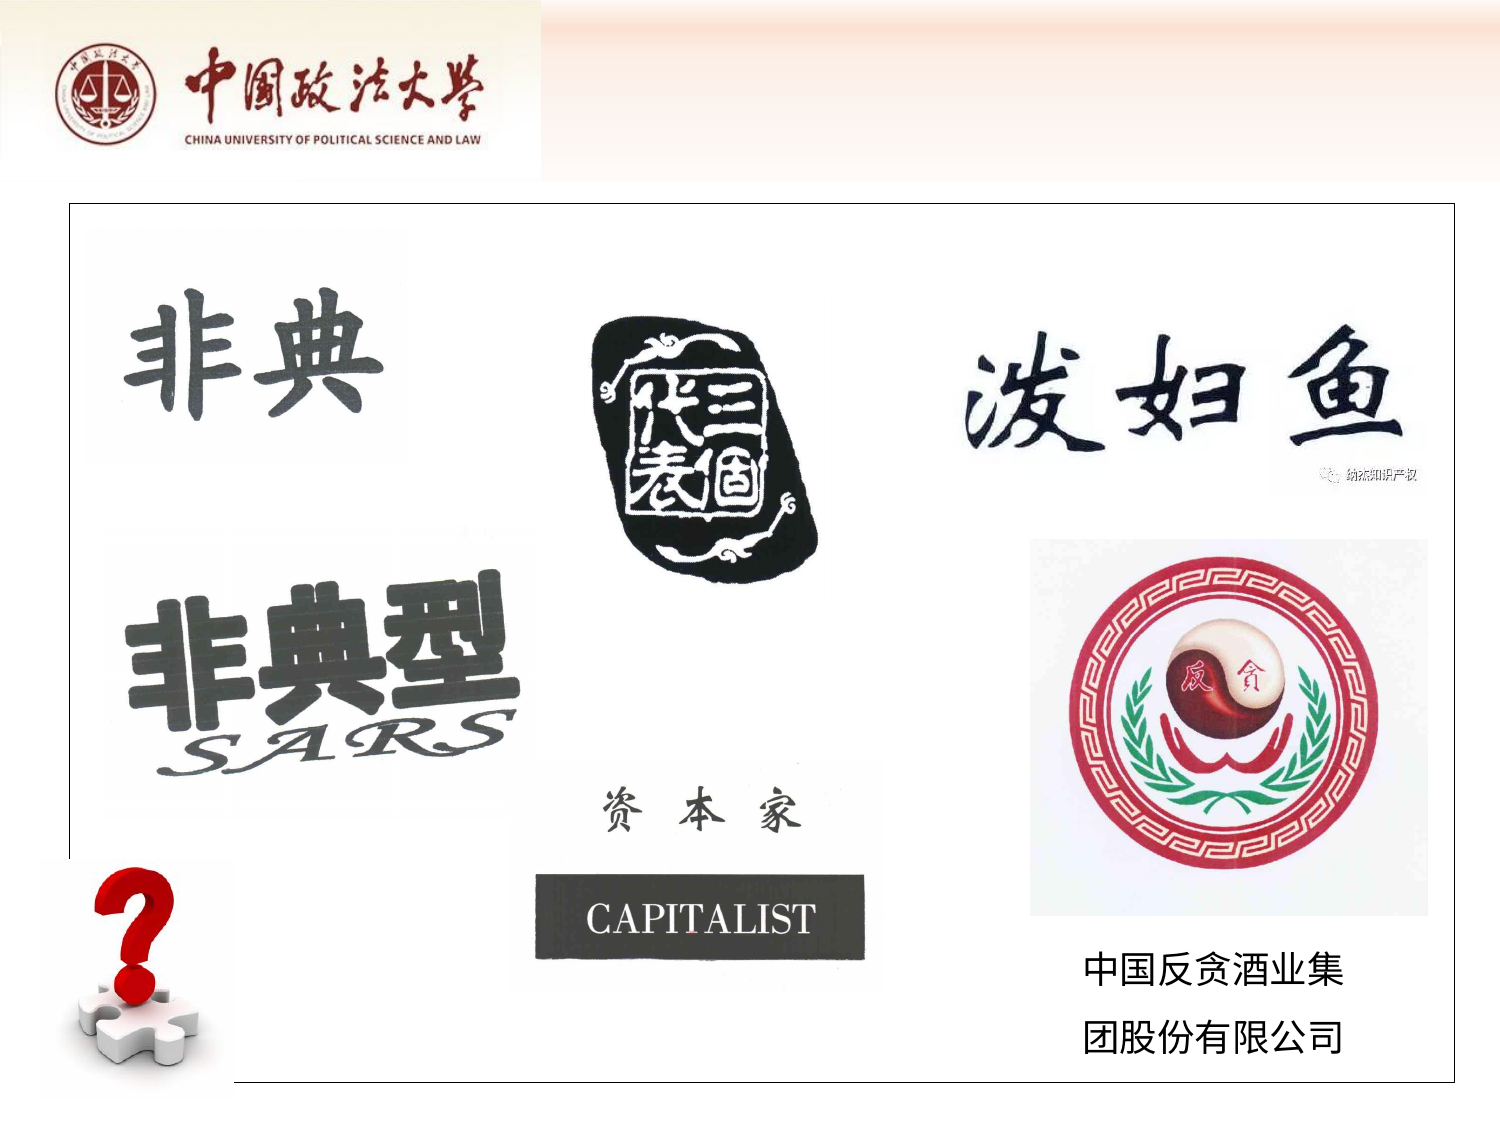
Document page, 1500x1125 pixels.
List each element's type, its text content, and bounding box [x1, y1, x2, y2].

picture [1030, 539, 1428, 916]
picture [561, 294, 832, 605]
picture [0, 0, 1500, 182]
text_box 中国反贪酒业集团股份有限公司 [1067, 916, 1391, 1066]
picture [931, 284, 1428, 496]
picture [102, 525, 884, 992]
picture [39, 859, 234, 1098]
picture [84, 227, 407, 465]
list [69, 203, 1455, 1083]
